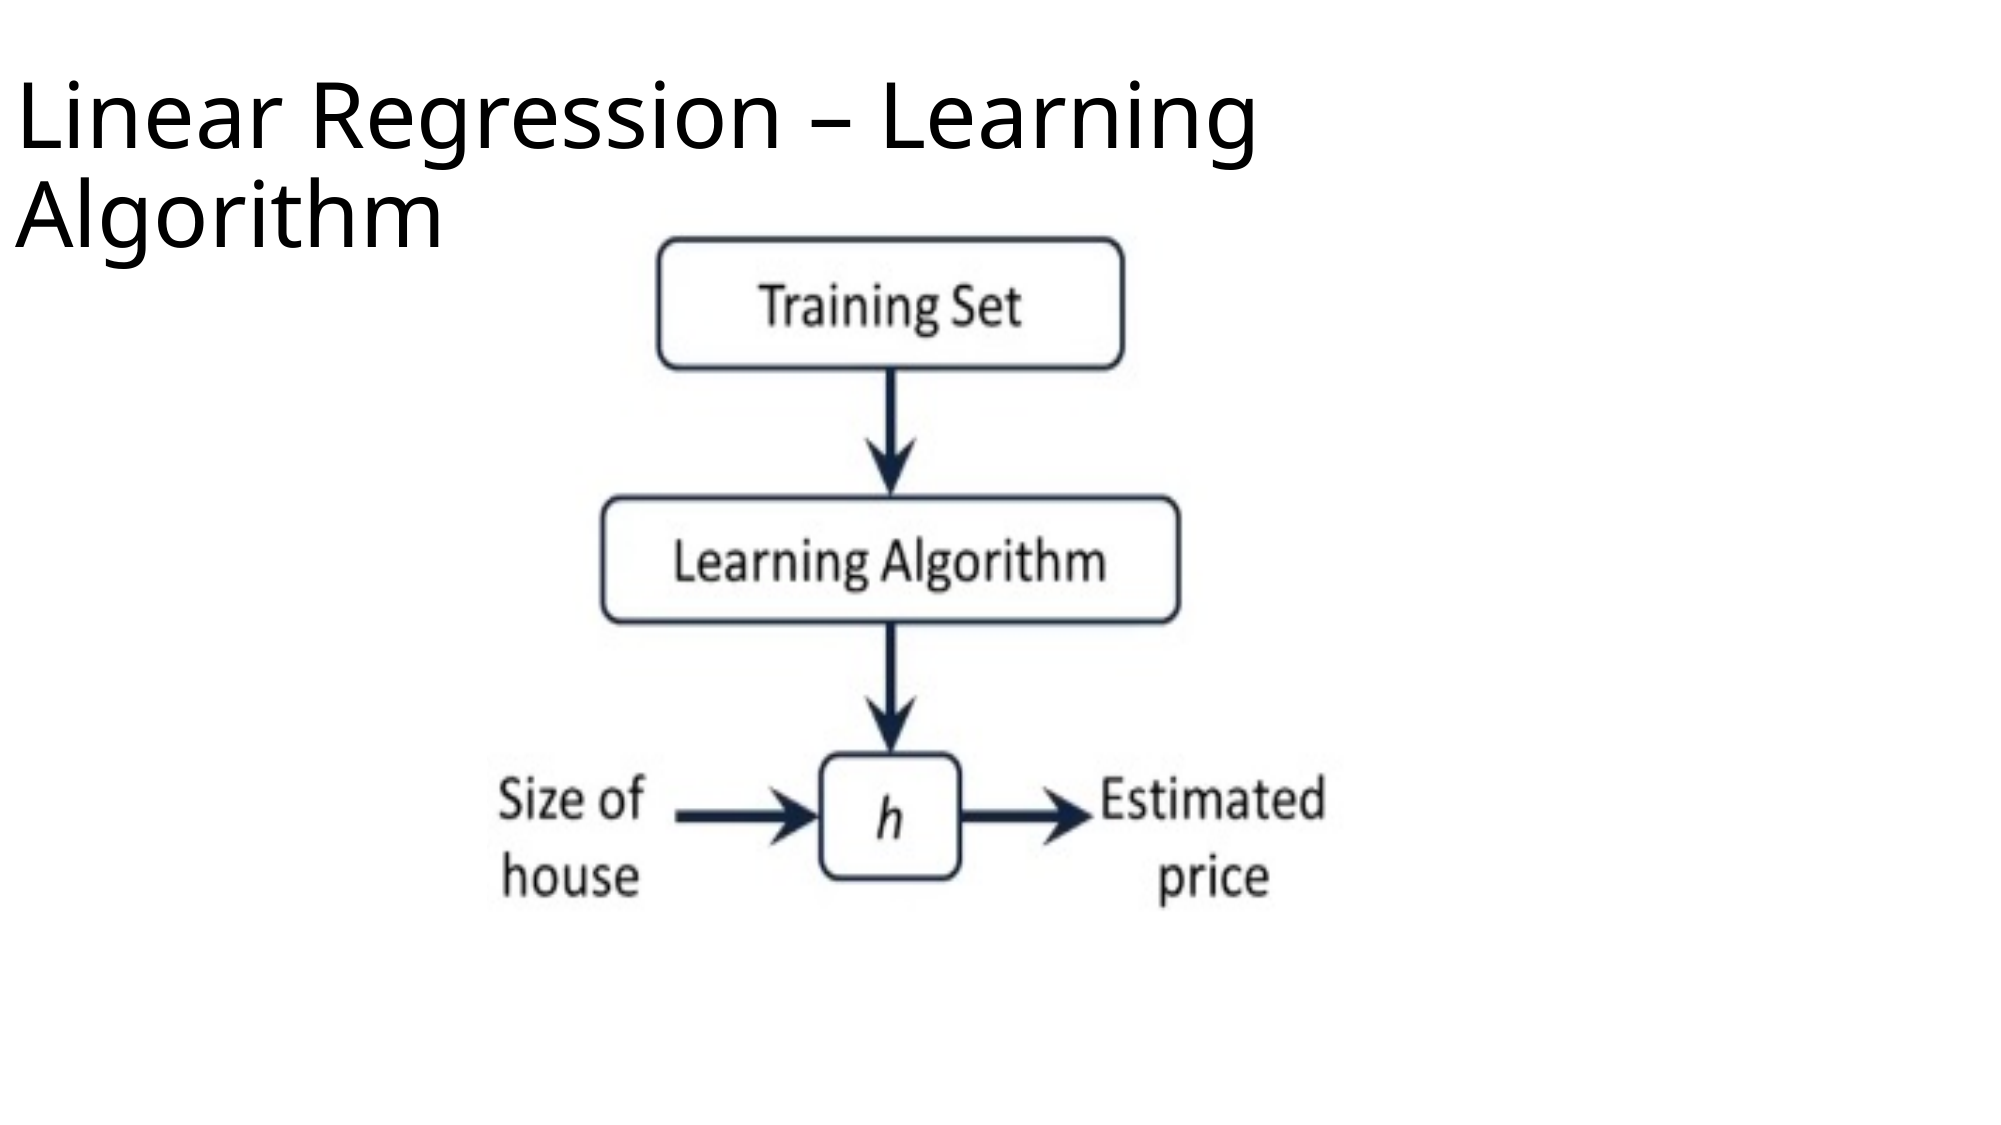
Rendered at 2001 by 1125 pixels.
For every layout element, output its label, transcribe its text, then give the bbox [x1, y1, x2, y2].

picture [487, 208, 1374, 1035]
title Linear Regression – Learning Algorithm [0, 59, 1725, 278]
